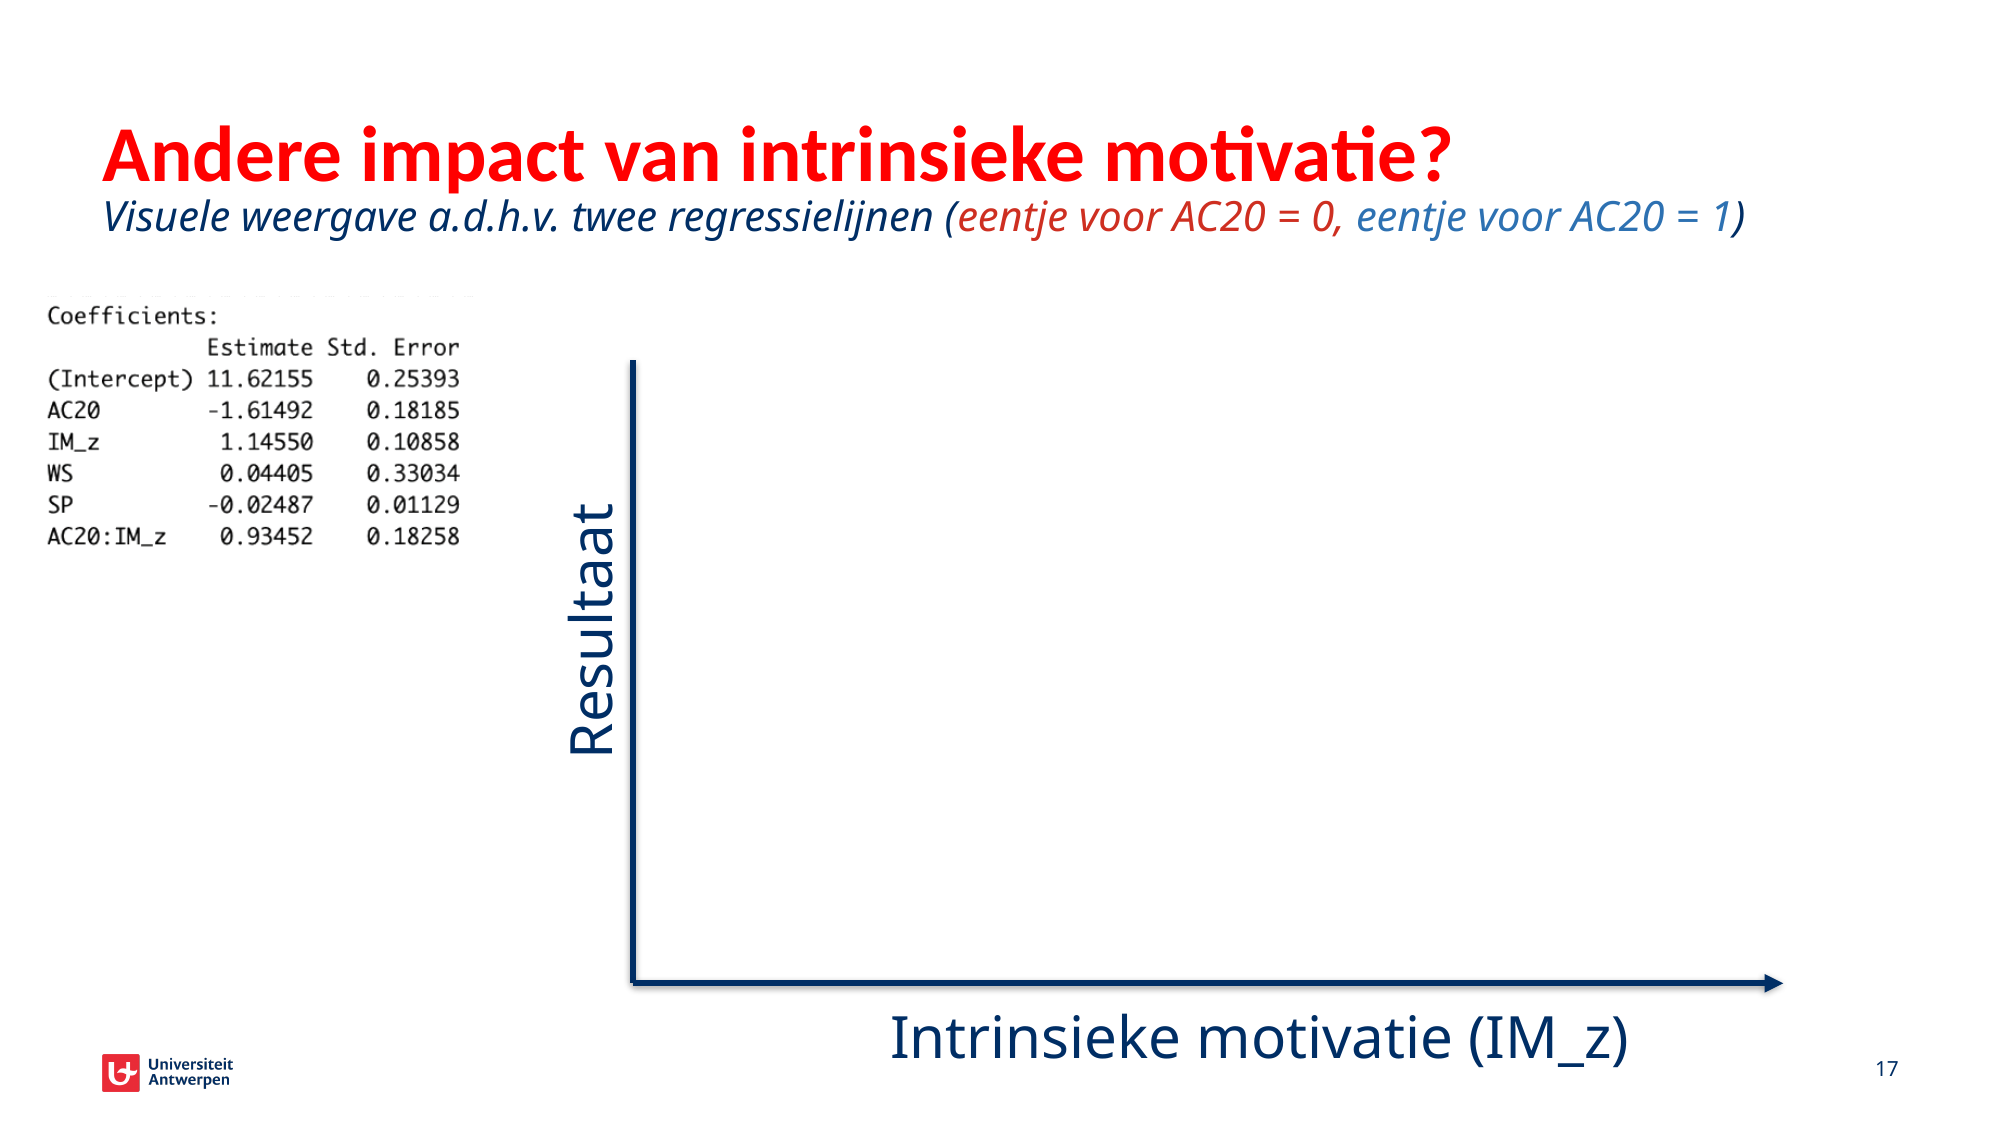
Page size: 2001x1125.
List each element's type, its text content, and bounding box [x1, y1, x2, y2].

picture [37, 295, 475, 552]
text_box Visuele weergave a.d.h.v. twee regressielijnen (eentje voor AC20 = 0, eentje voor AC20 = 1) [102, 190, 2000, 277]
title Andere impact van intrinsieke motivatie? [102, 101, 1898, 190]
picture [102, 1054, 233, 1092]
text_box Resultaat [554, 452, 626, 760]
slide_number 17 [1463, 1039, 1914, 1100]
text_box Intrinsieke motivatie (IM_z) [890, 999, 1688, 1054]
